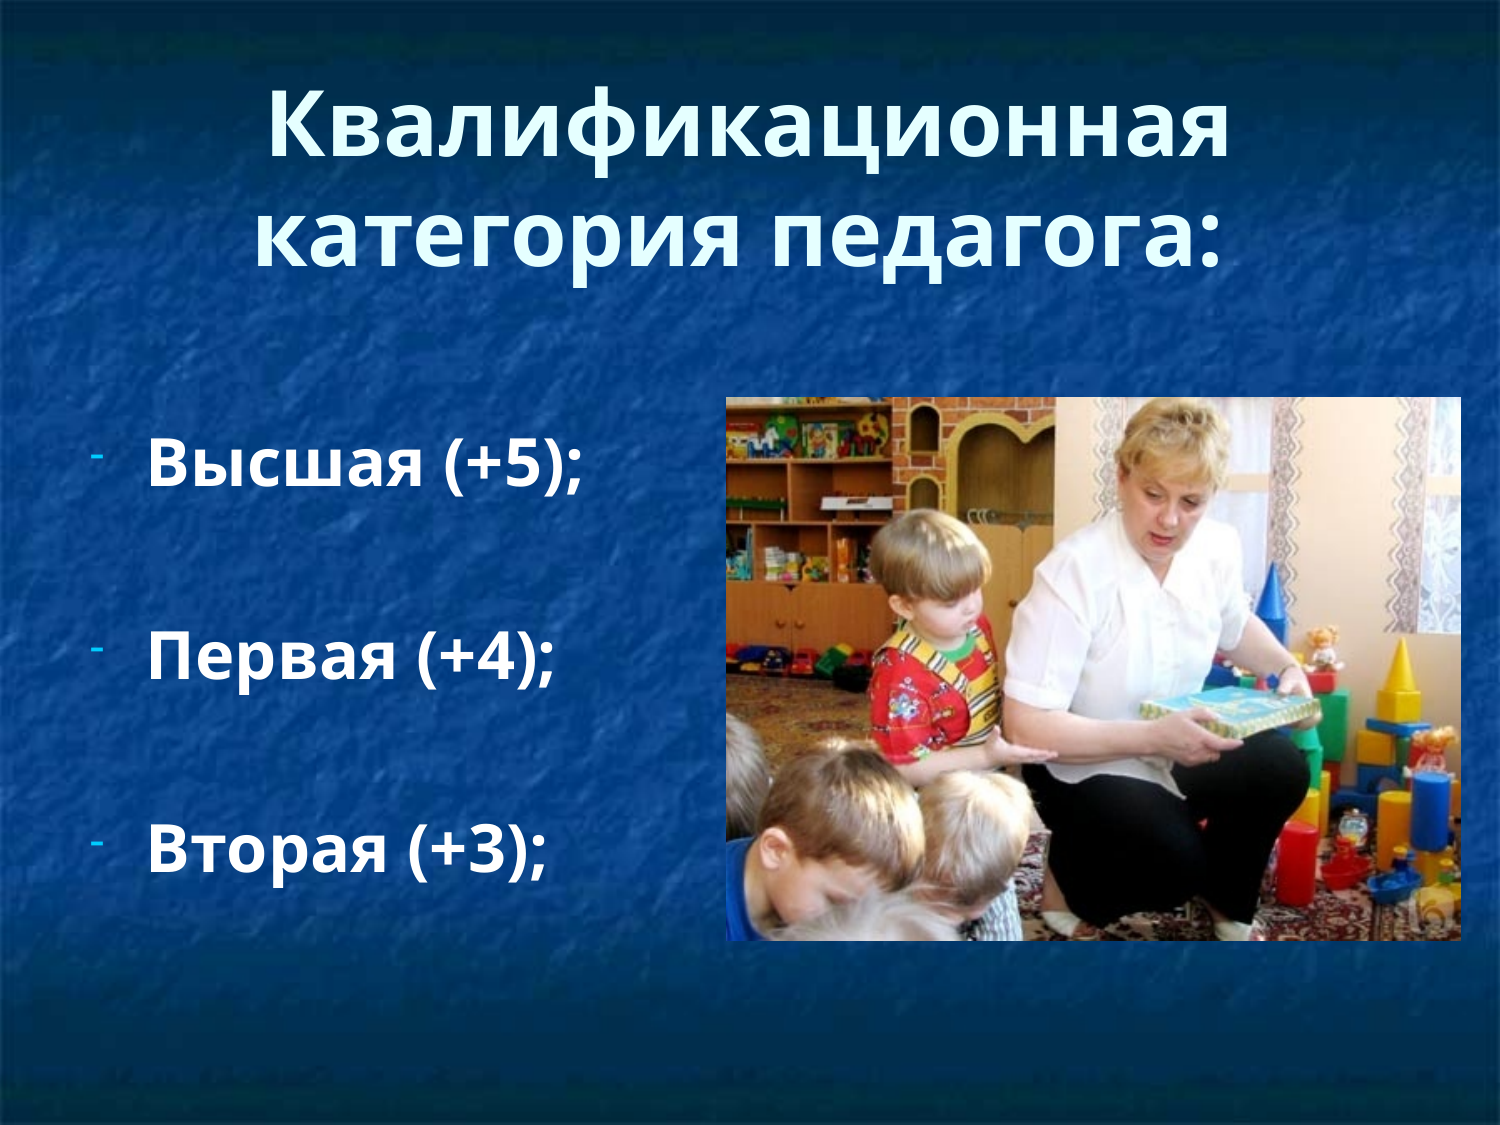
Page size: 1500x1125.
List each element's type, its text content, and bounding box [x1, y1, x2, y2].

picture [0, 0, 1500, 1125]
list Высшая (+5); Первая (+4); Вторая (+3); [74, 324, 738, 1000]
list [726, 396, 1461, 942]
title Квалификационная категория педагога: [74, 57, 1425, 293]
